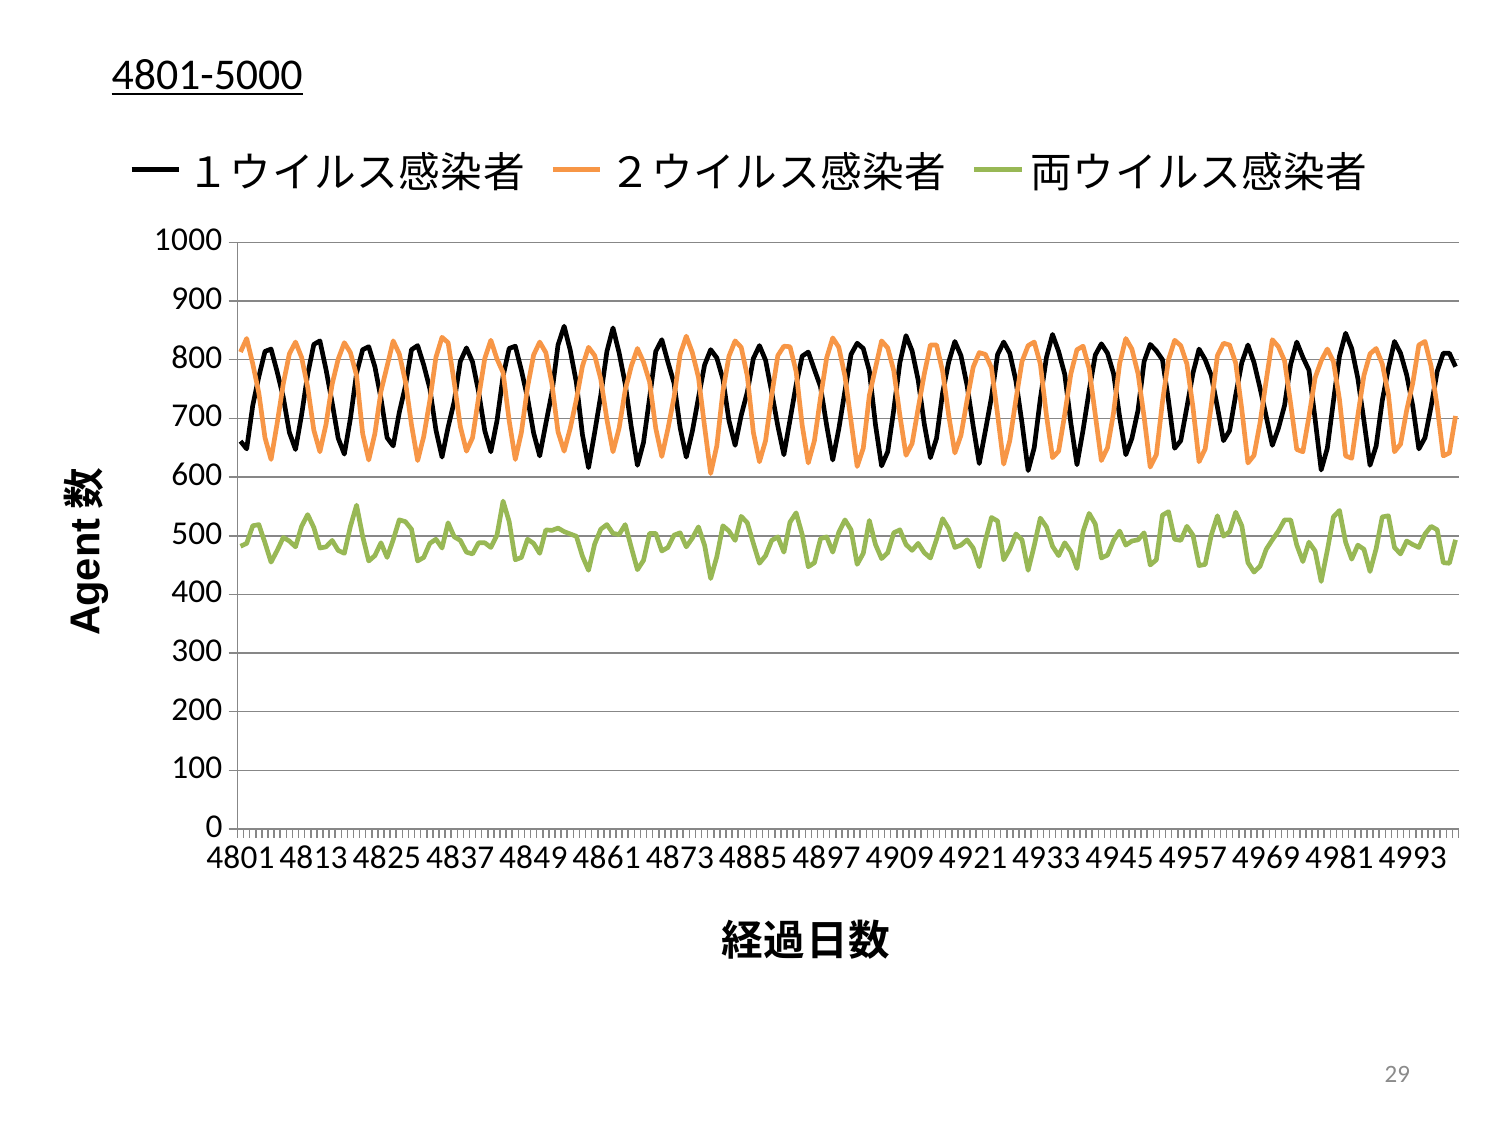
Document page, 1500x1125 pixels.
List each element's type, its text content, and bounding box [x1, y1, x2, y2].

chart [11, 119, 1489, 1006]
slide_number 29 [1074, 1042, 1425, 1103]
text_box 4801-5000 [0, 38, 469, 107]
